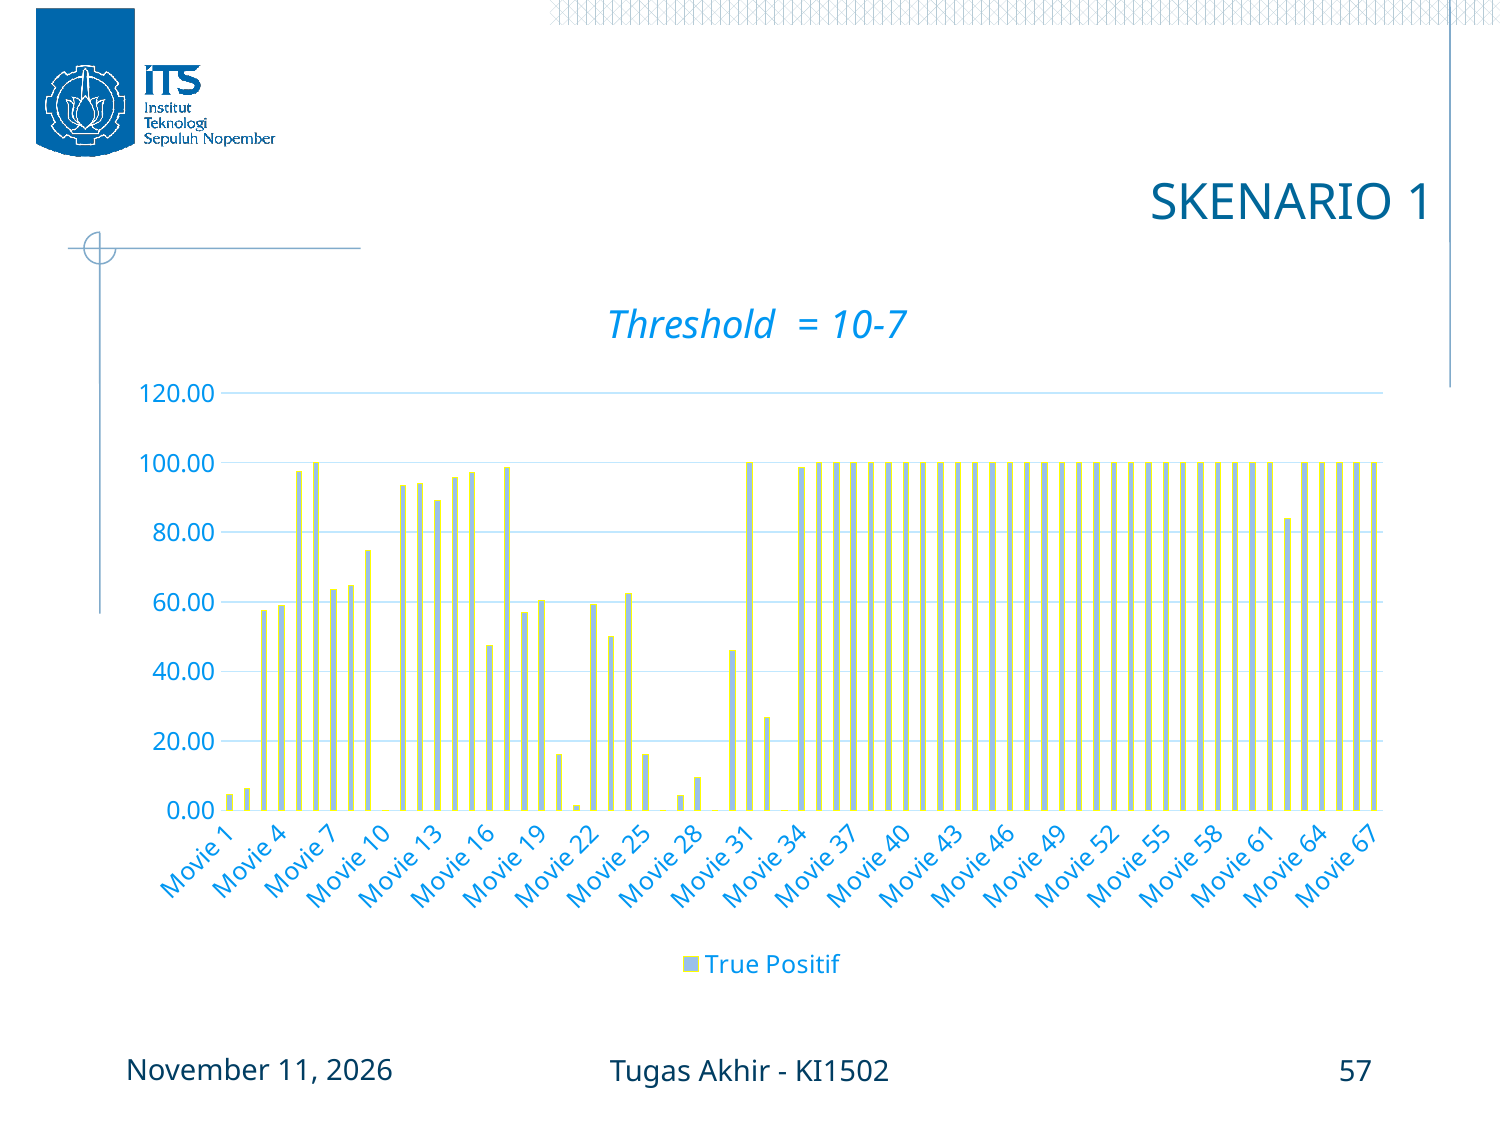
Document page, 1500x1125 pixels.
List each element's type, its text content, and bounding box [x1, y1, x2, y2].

picture [27, 0, 282, 165]
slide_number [110, 1023, 424, 1099]
title SKENARIO 1 [174, 50, 1450, 238]
chart [112, 262, 1413, 988]
footer Tugas Akhir - KI1502 [512, 1025, 988, 1100]
slide_number 57 [1074, 1025, 1388, 1100]
